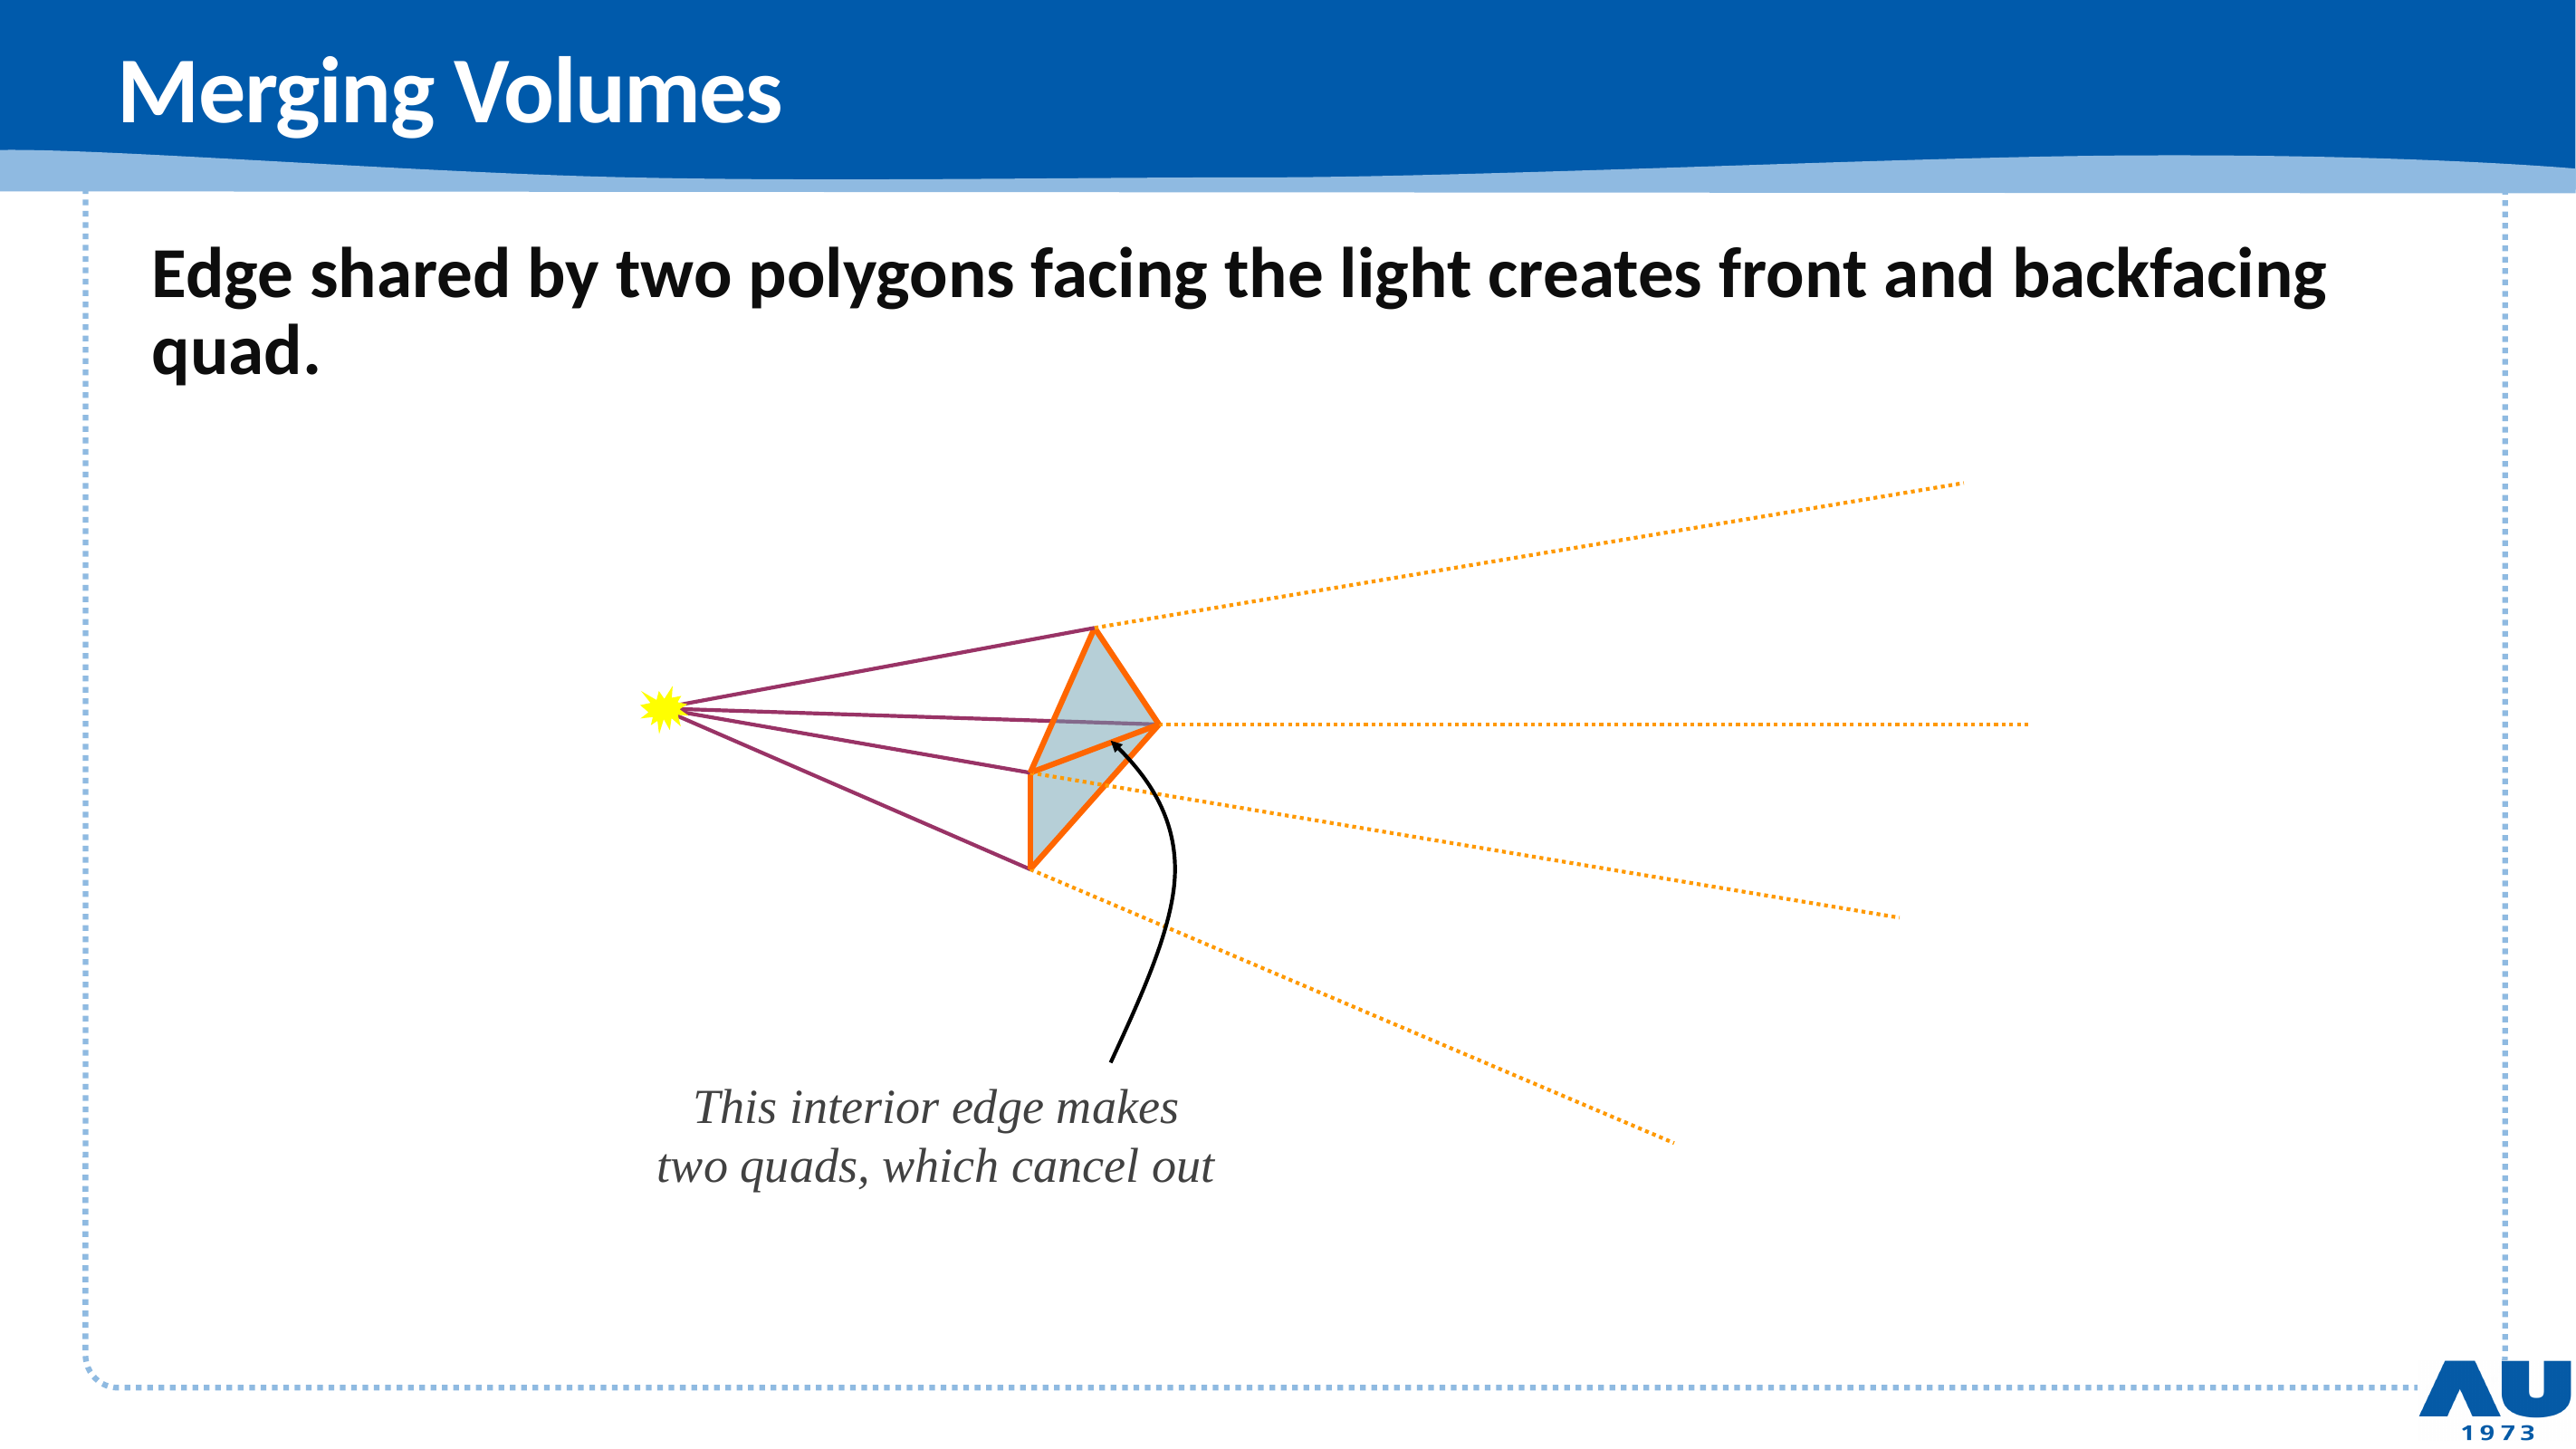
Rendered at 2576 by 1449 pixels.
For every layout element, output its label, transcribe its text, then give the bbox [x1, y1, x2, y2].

text_box This interior edge makes two quads, which cancel out [649, 1067, 1224, 1200]
title Merging Volumes [103, 18, 2486, 169]
text_box [1030, 744, 1110, 868]
text_box [1030, 629, 1159, 772]
list Edge shared by two polygons facing the light creates front and backfacing quad. [103, 228, 2486, 1388]
text_box [1110, 740, 1175, 1063]
text_box [640, 686, 689, 734]
picture [2418, 1360, 2571, 1441]
text_box [1116, 724, 1158, 758]
